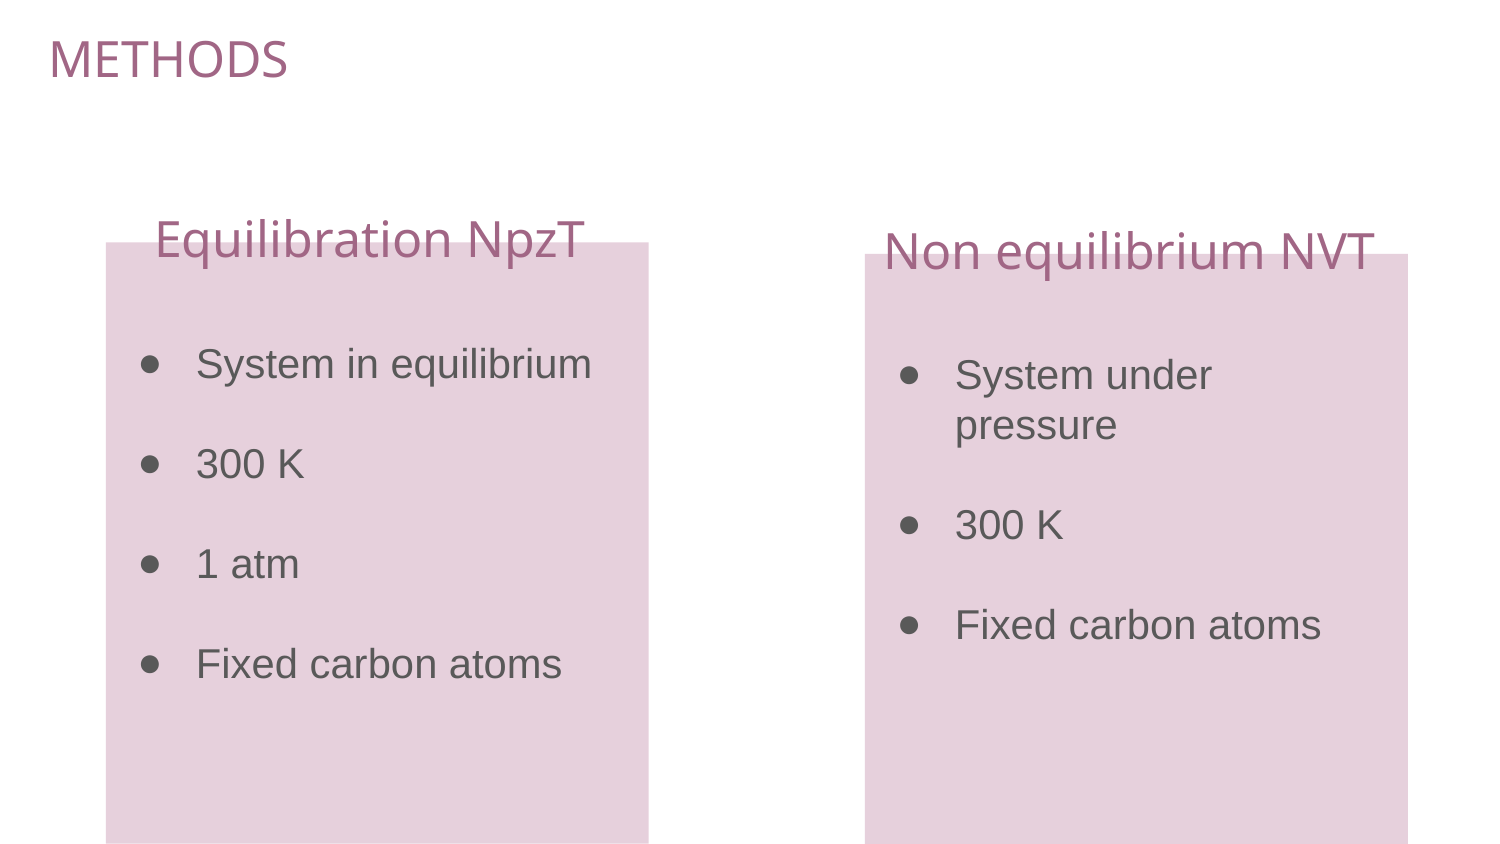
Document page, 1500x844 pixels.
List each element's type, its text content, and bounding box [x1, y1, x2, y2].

title METHODS [0, 12, 1459, 137]
text_box Equilibration NpzT [105, 192, 635, 283]
text_box [864, 253, 1408, 844]
text_box [105, 242, 649, 844]
text_box System under pressure 300 K Fixed carbon atoms [789, 333, 1395, 664]
text_box Non equilibrium NVT [864, 204, 1394, 295]
text_box System in equilibrium 300 K 1 atm Fixed carbon atoms [30, 321, 636, 702]
